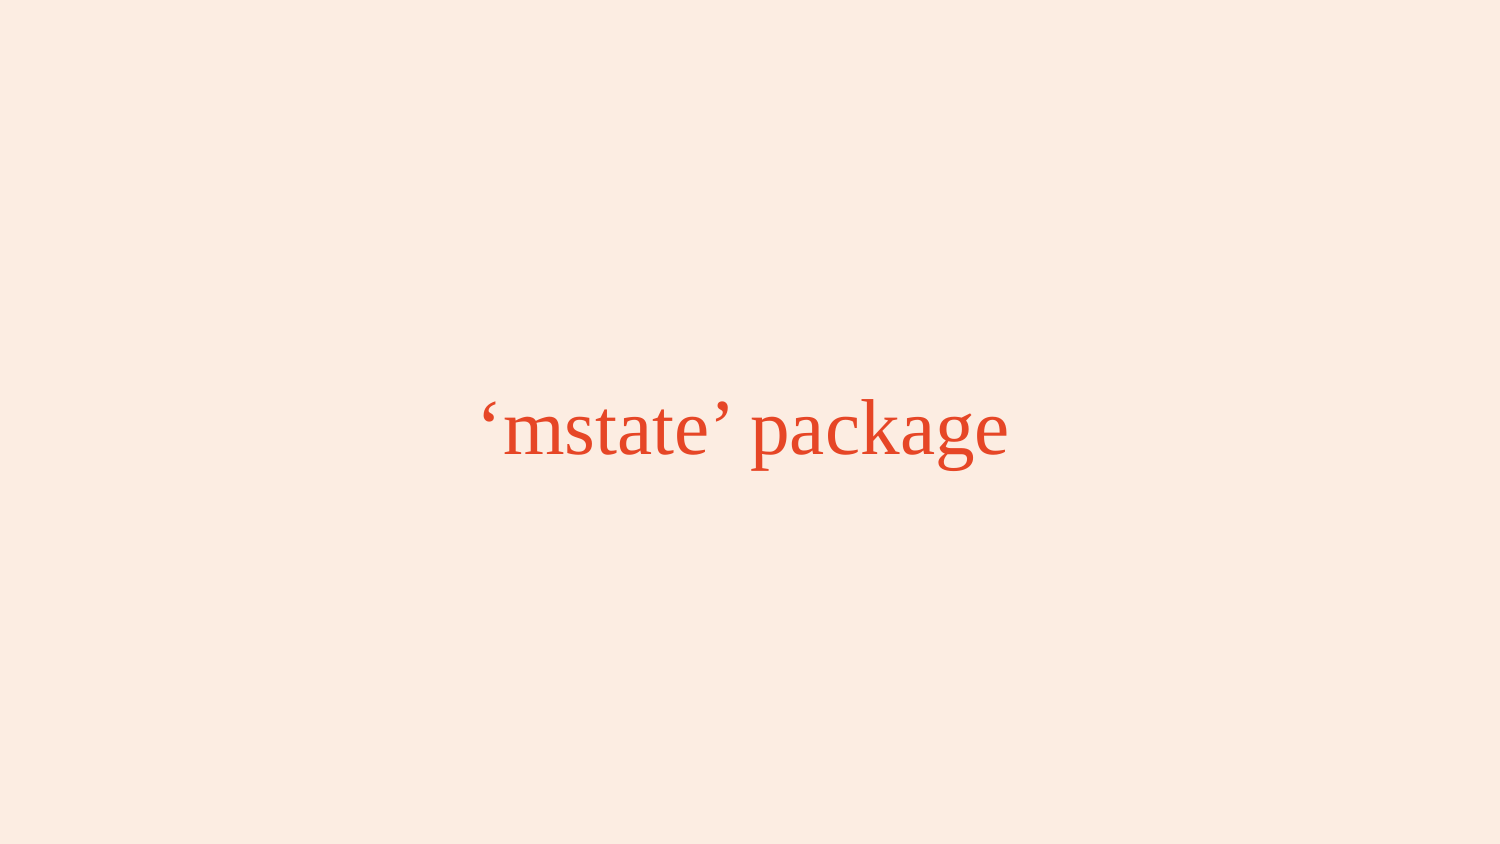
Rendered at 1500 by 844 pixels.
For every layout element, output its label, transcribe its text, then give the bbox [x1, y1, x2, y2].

title ‘mstate’ package [137, 134, 1350, 710]
